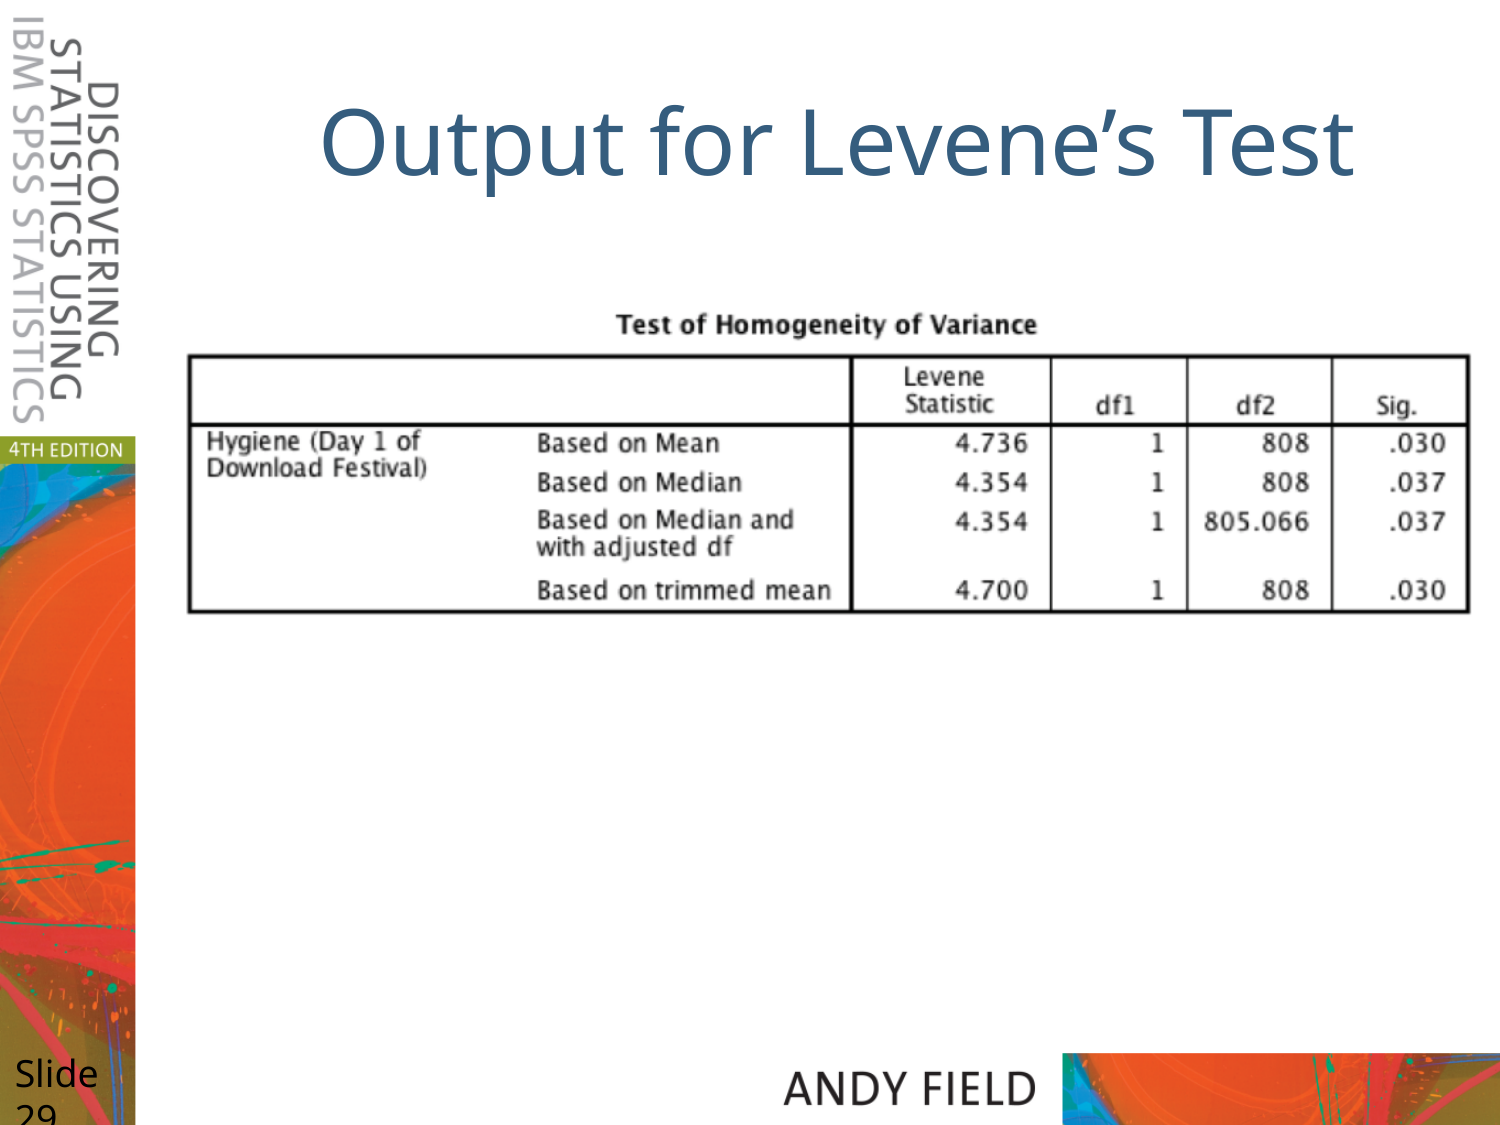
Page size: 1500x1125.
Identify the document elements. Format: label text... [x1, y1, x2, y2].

picture [160, 278, 1500, 644]
title Output for Levene’s Test [174, 45, 1500, 233]
slide_number Slide 29 [0, 1042, 141, 1103]
